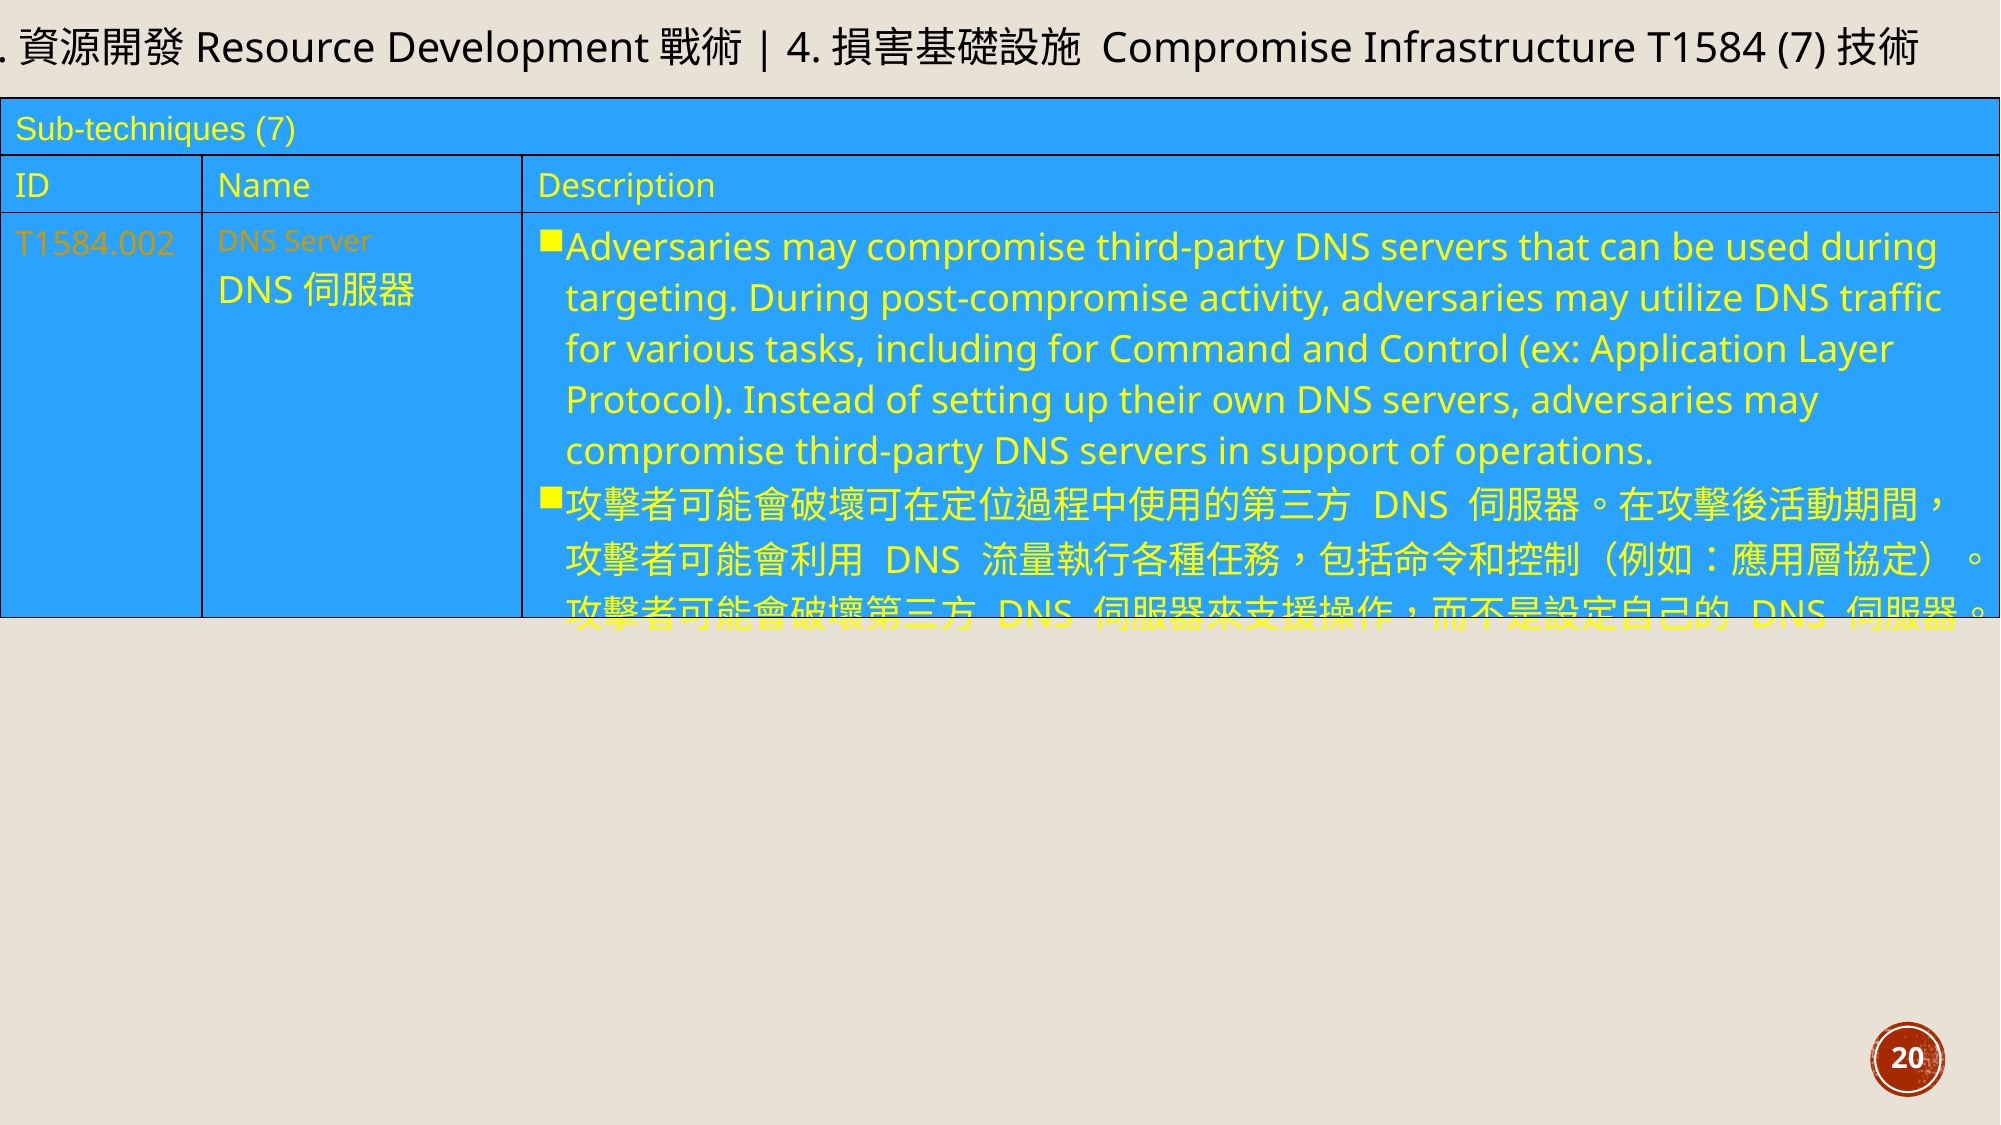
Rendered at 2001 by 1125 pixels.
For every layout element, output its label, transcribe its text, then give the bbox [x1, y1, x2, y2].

table_cell Description [523, 156, 1999, 214]
table_cell ID [1, 156, 201, 214]
table_cell Name [203, 156, 521, 214]
table_cell T1584.002 [1, 216, 201, 682]
text_box 2.資源開發Resource Development戰術| 4.損害基礎設施 Compromise Infrastructure T1584 (7)技術 [0, 13, 1935, 79]
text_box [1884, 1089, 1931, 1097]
table_header Sub-techniques (7) [1, 99, 1999, 154]
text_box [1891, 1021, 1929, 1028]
slide_number 20 [1855, 1028, 1961, 1089]
table_cell Adversaries may compromise third-party DNS servers that can be used during targeting. During post-compromise activity, adversaries may utilize DNS traffic for various tasks, including for Command and Control (ex: Application Layer Protocol). Instead of setting up their own DNS servers, adversaries may compromise third-party DNS servers in support of operations. 攻擊者可能會破壞可在定位過程中使用的第三方 DNS 伺服器。在攻擊後活動期間，攻擊者可能會利用 DNS 流量執行各種任務，包括命令和控制（例如：應用層協定）。攻擊者可能會破壞第三方 DNS 伺服器來支援操作，而不是設定自己的 DNS 伺服器。 [523, 216, 1999, 682]
table_cell DNS Server DNS伺服器 [203, 216, 521, 682]
